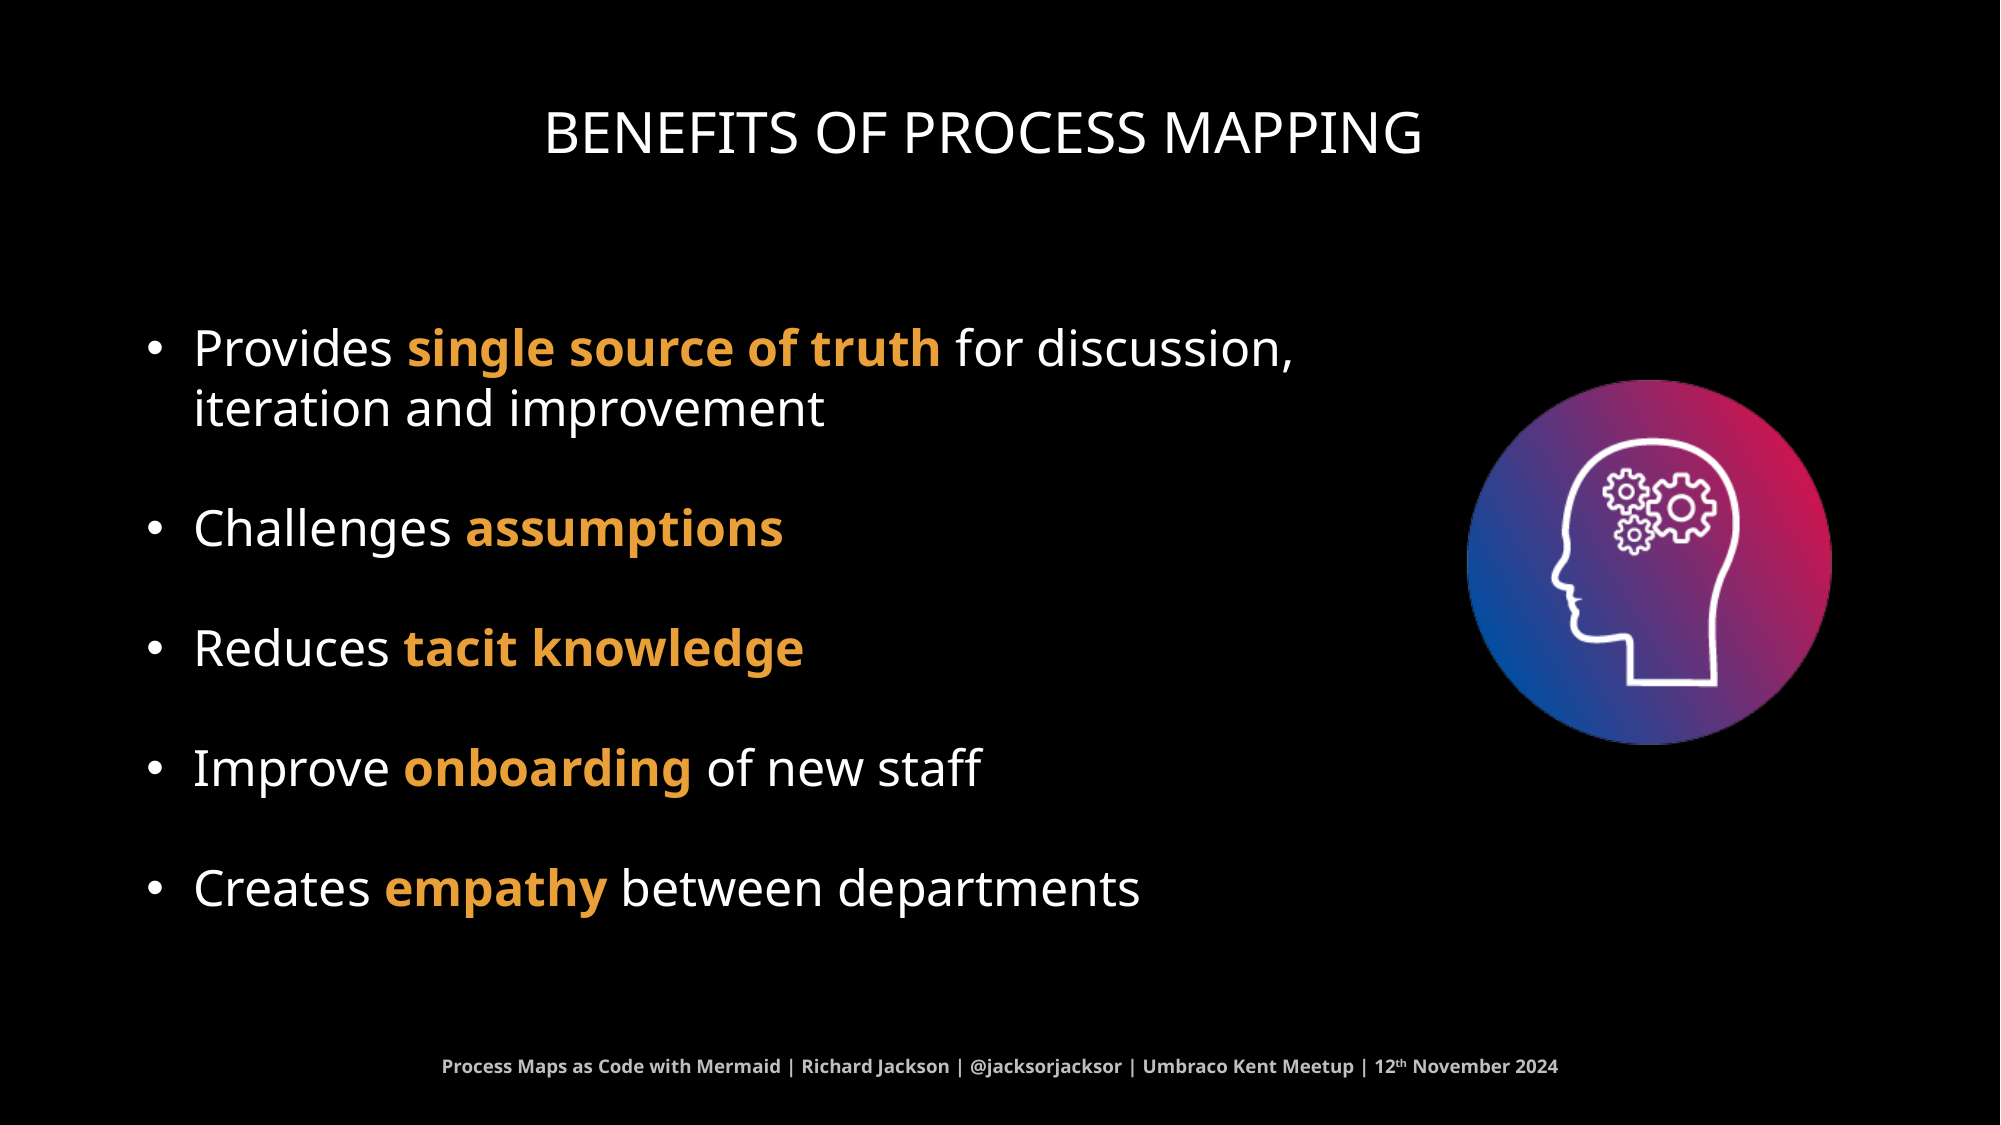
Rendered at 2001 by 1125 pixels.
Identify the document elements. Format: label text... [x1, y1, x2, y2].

title Benefits of process mapping [131, 88, 1836, 173]
text_box Provides single source of truth for discussion, iteration and improvement Challenges assumptions Reduces tacit knowledge Improve onboarding of new staff Creates empathy between departments [131, 309, 1319, 985]
footer Process Maps as Code with Mermaid | Richard Jackson | @jacksorjacksor | Umbraco Kent Meetup | 12th November 2024 [0, 1035, 2000, 1096]
picture [1463, 376, 1836, 749]
